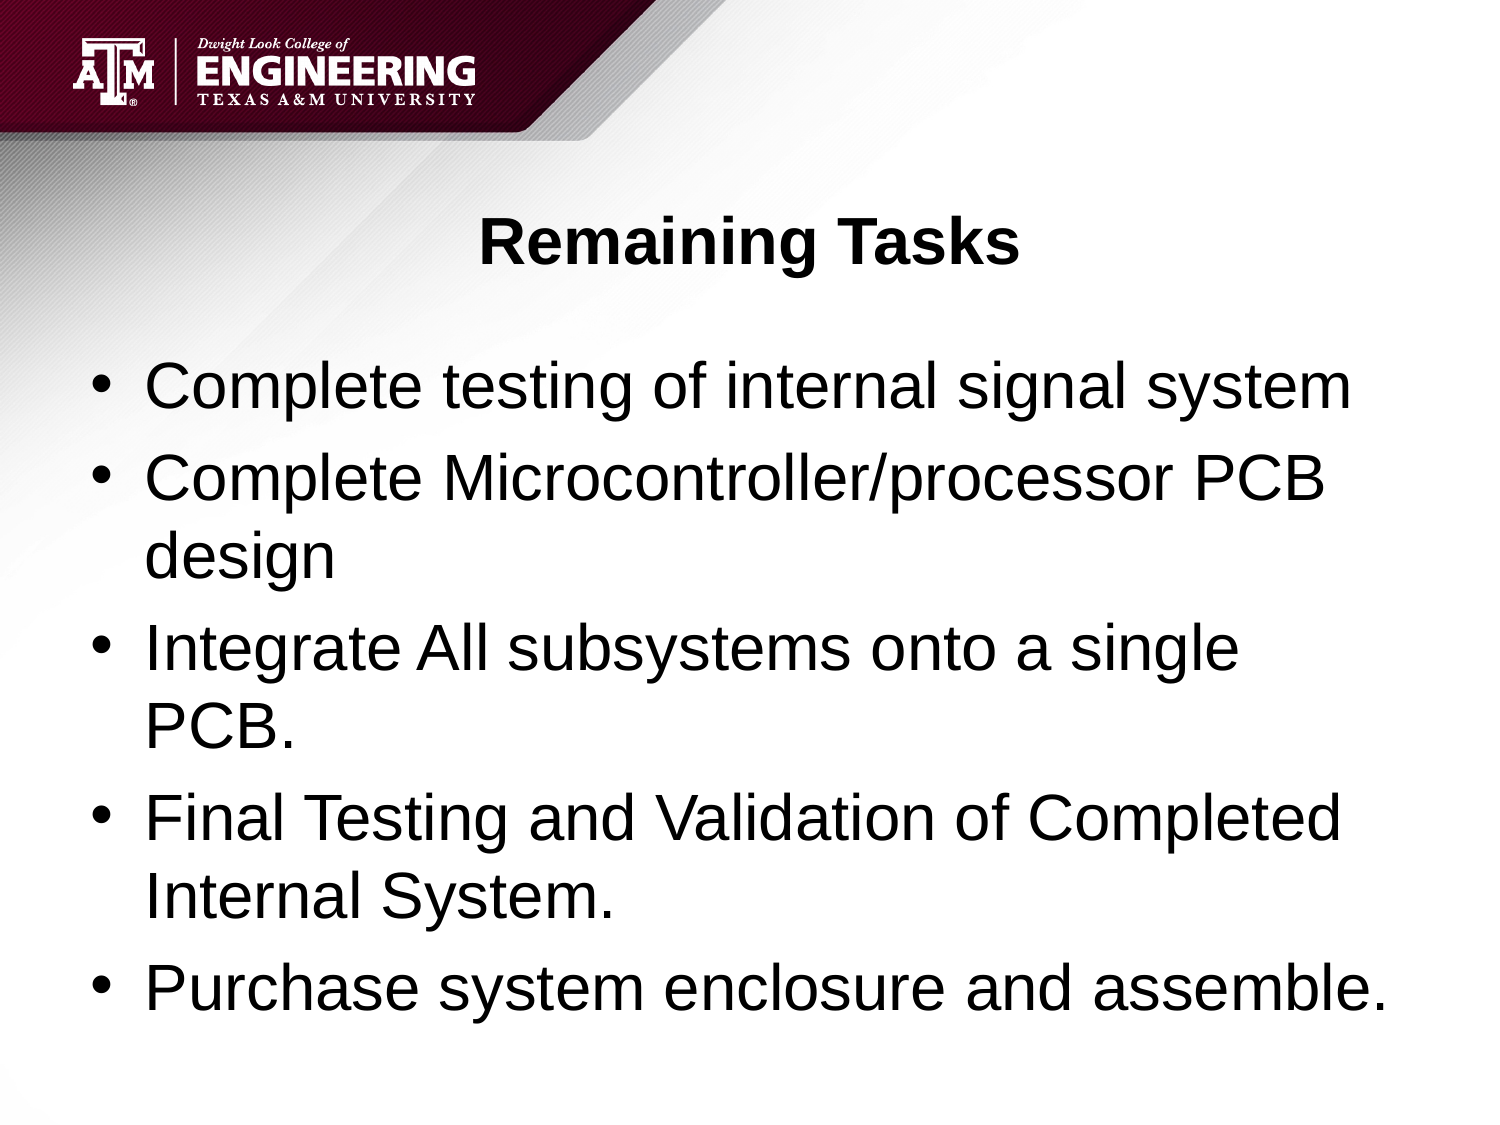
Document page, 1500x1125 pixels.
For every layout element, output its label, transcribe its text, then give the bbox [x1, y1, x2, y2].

list Complete testing of internal signal system Complete Microcontroller/processor PCB design Integrate All subsystems onto a single PCB. Final Testing and Validation of Completed Internal System. Purchase system enclosure and assemble. [75, 336, 1425, 1097]
picture [0, 0, 1500, 1125]
title Remaining Tasks [75, 172, 1425, 304]
